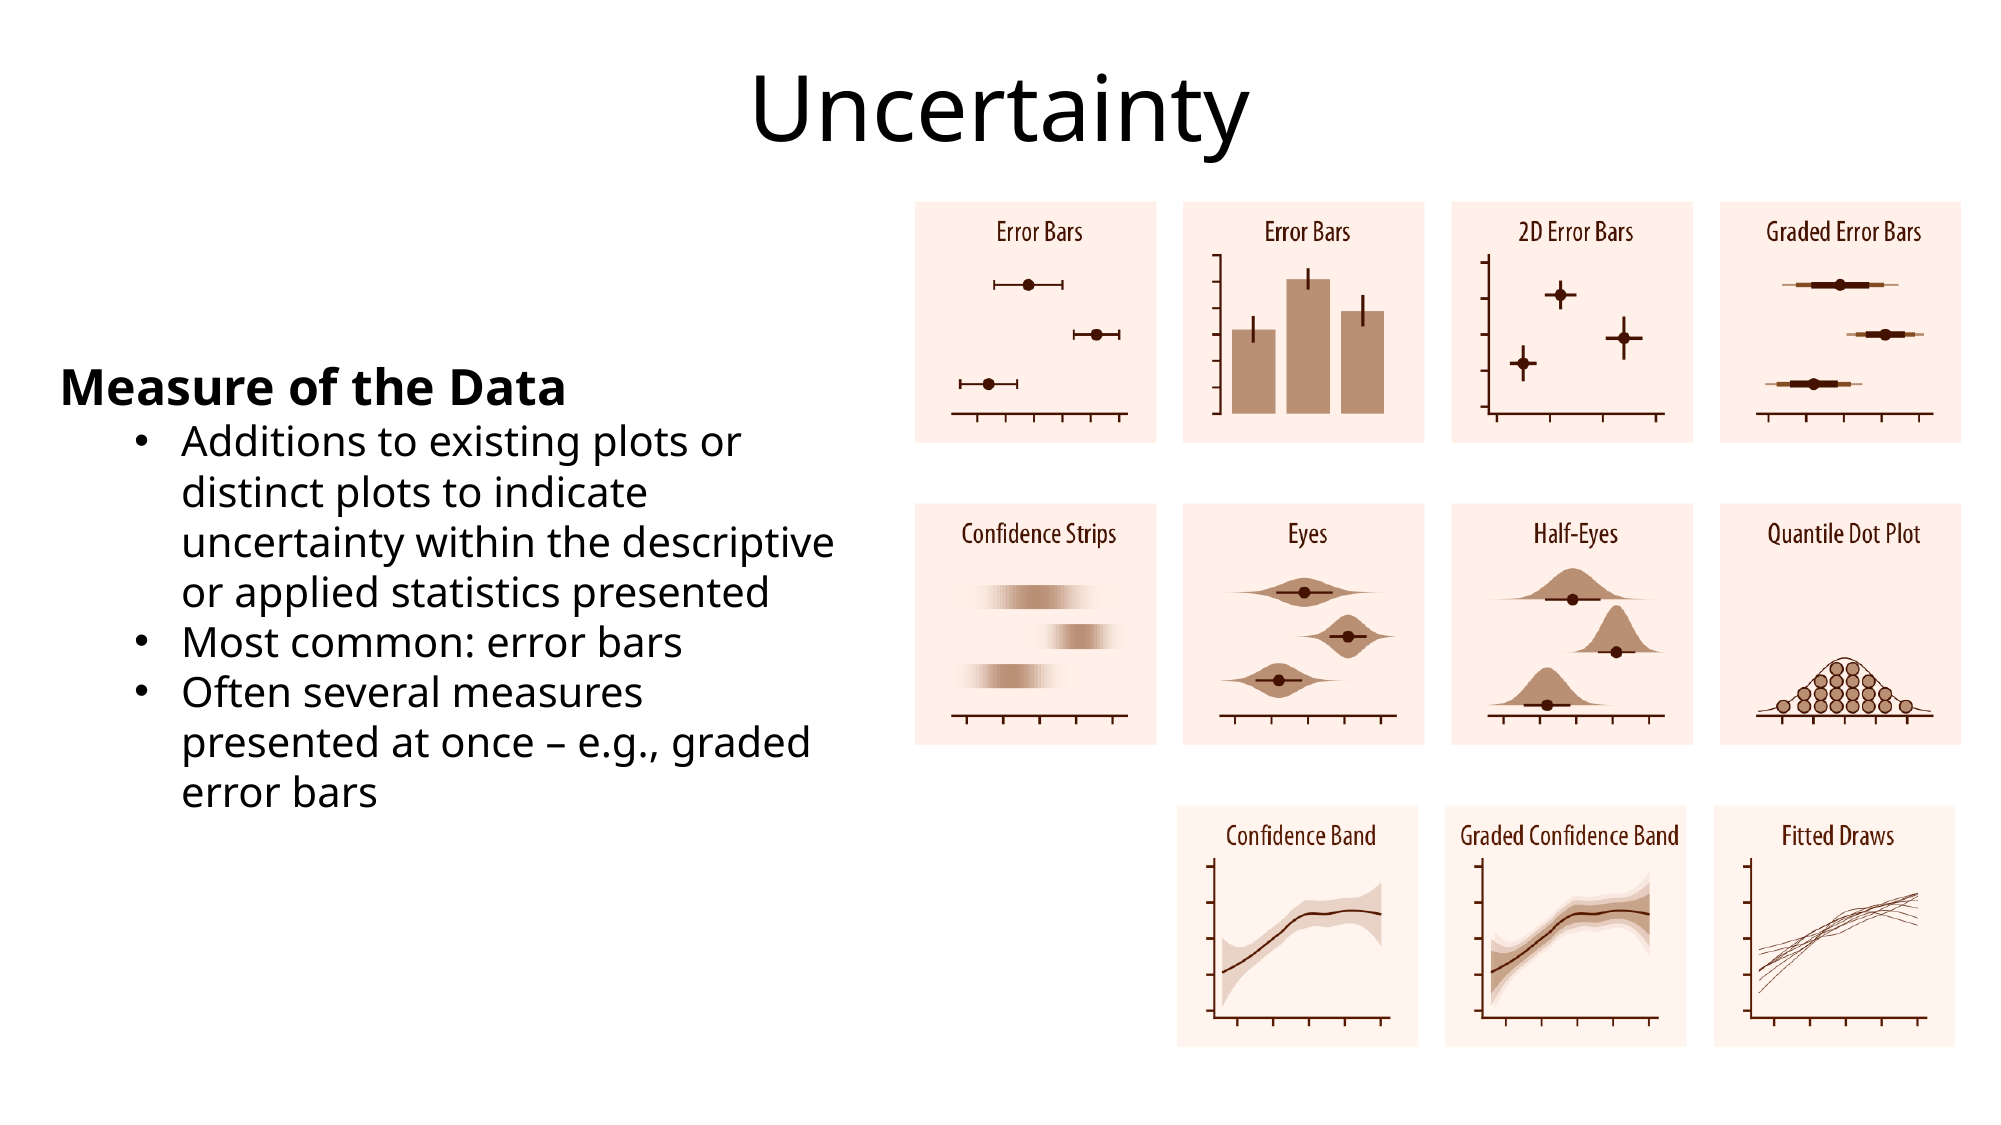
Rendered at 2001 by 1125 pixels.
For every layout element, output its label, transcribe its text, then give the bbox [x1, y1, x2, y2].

picture [901, 490, 1974, 758]
text_box Measure of the Data Additions to existing plots or distinct plots to indicate uncertainty within the descriptive or applied statistics presented Most common: error bars Often several measures presented at once – e.g., graded error bars [44, 347, 857, 823]
picture [1163, 792, 1974, 1060]
picture [901, 188, 1974, 456]
text_box Uncertainty [0, 35, 2000, 188]
